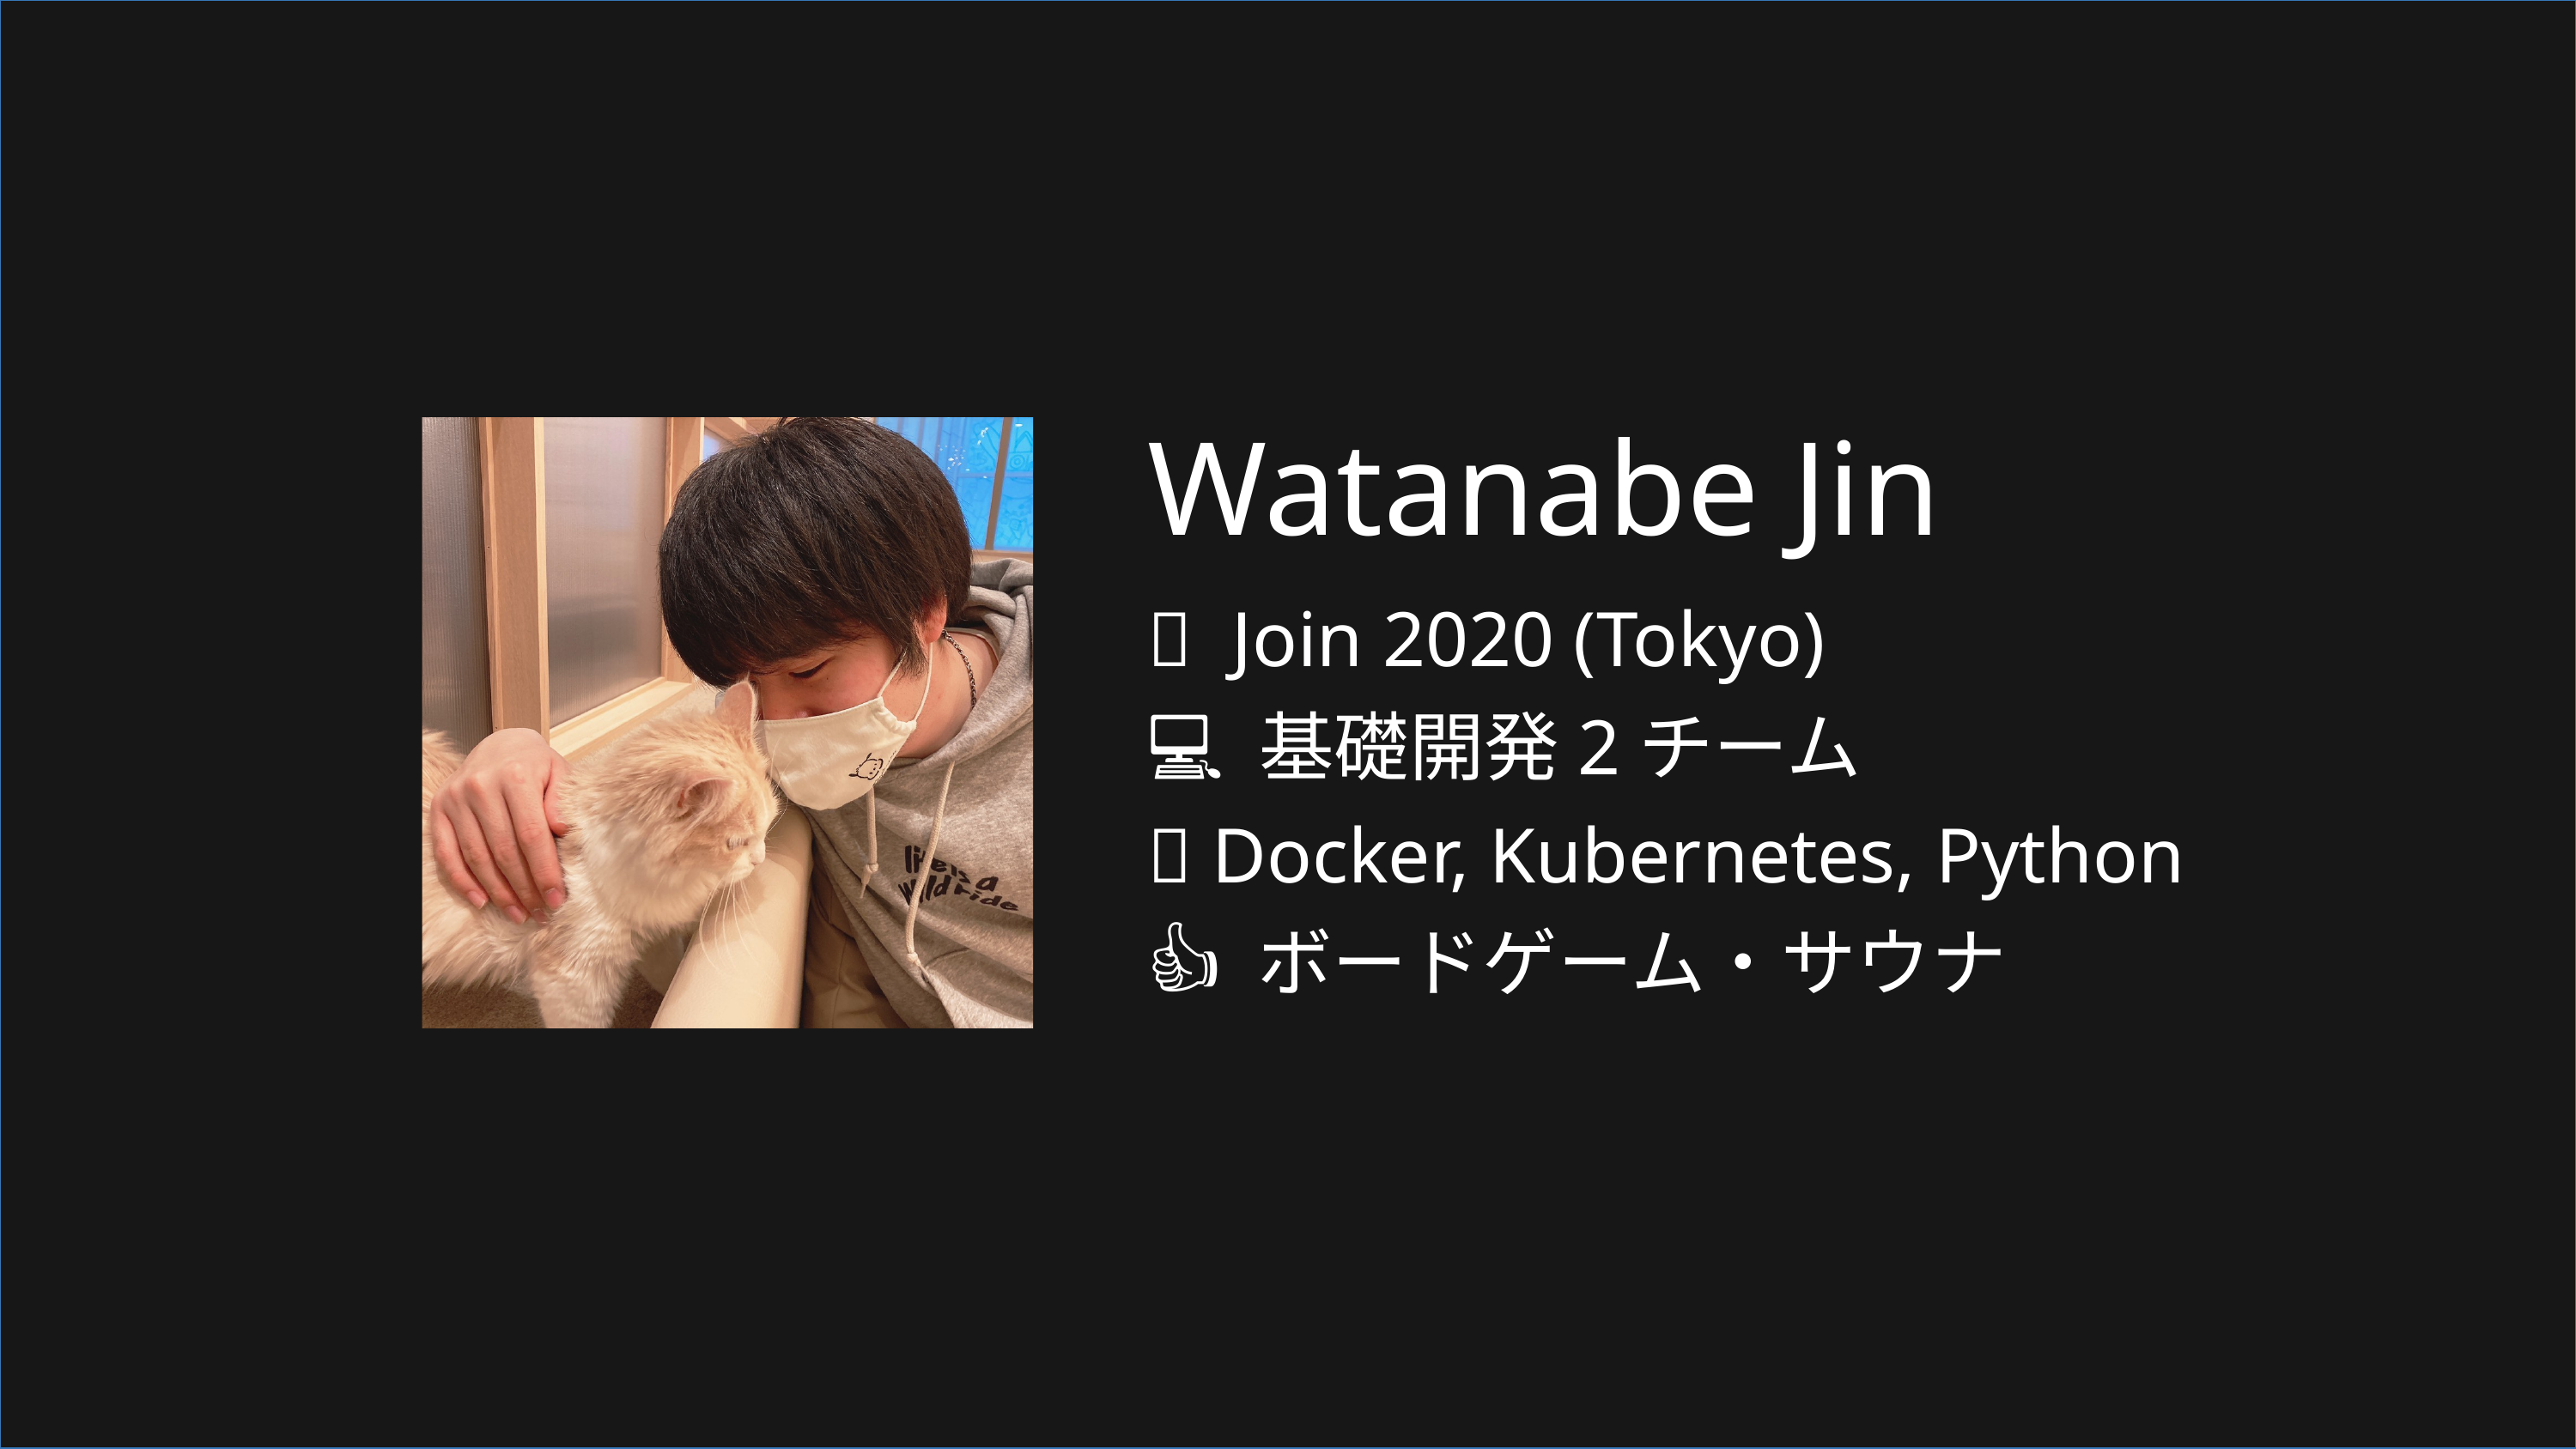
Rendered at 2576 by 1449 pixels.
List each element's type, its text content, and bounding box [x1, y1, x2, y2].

picture [422, 417, 1034, 1029]
list Watanabe Jin [1134, 417, 2162, 573]
list 🔥 Join 2020 (Tokyo) 💻 基礎開発2チーム 💖 Docker, Kubernetes, Python 👍 ボードゲーム・サウナ [1134, 595, 2403, 1034]
